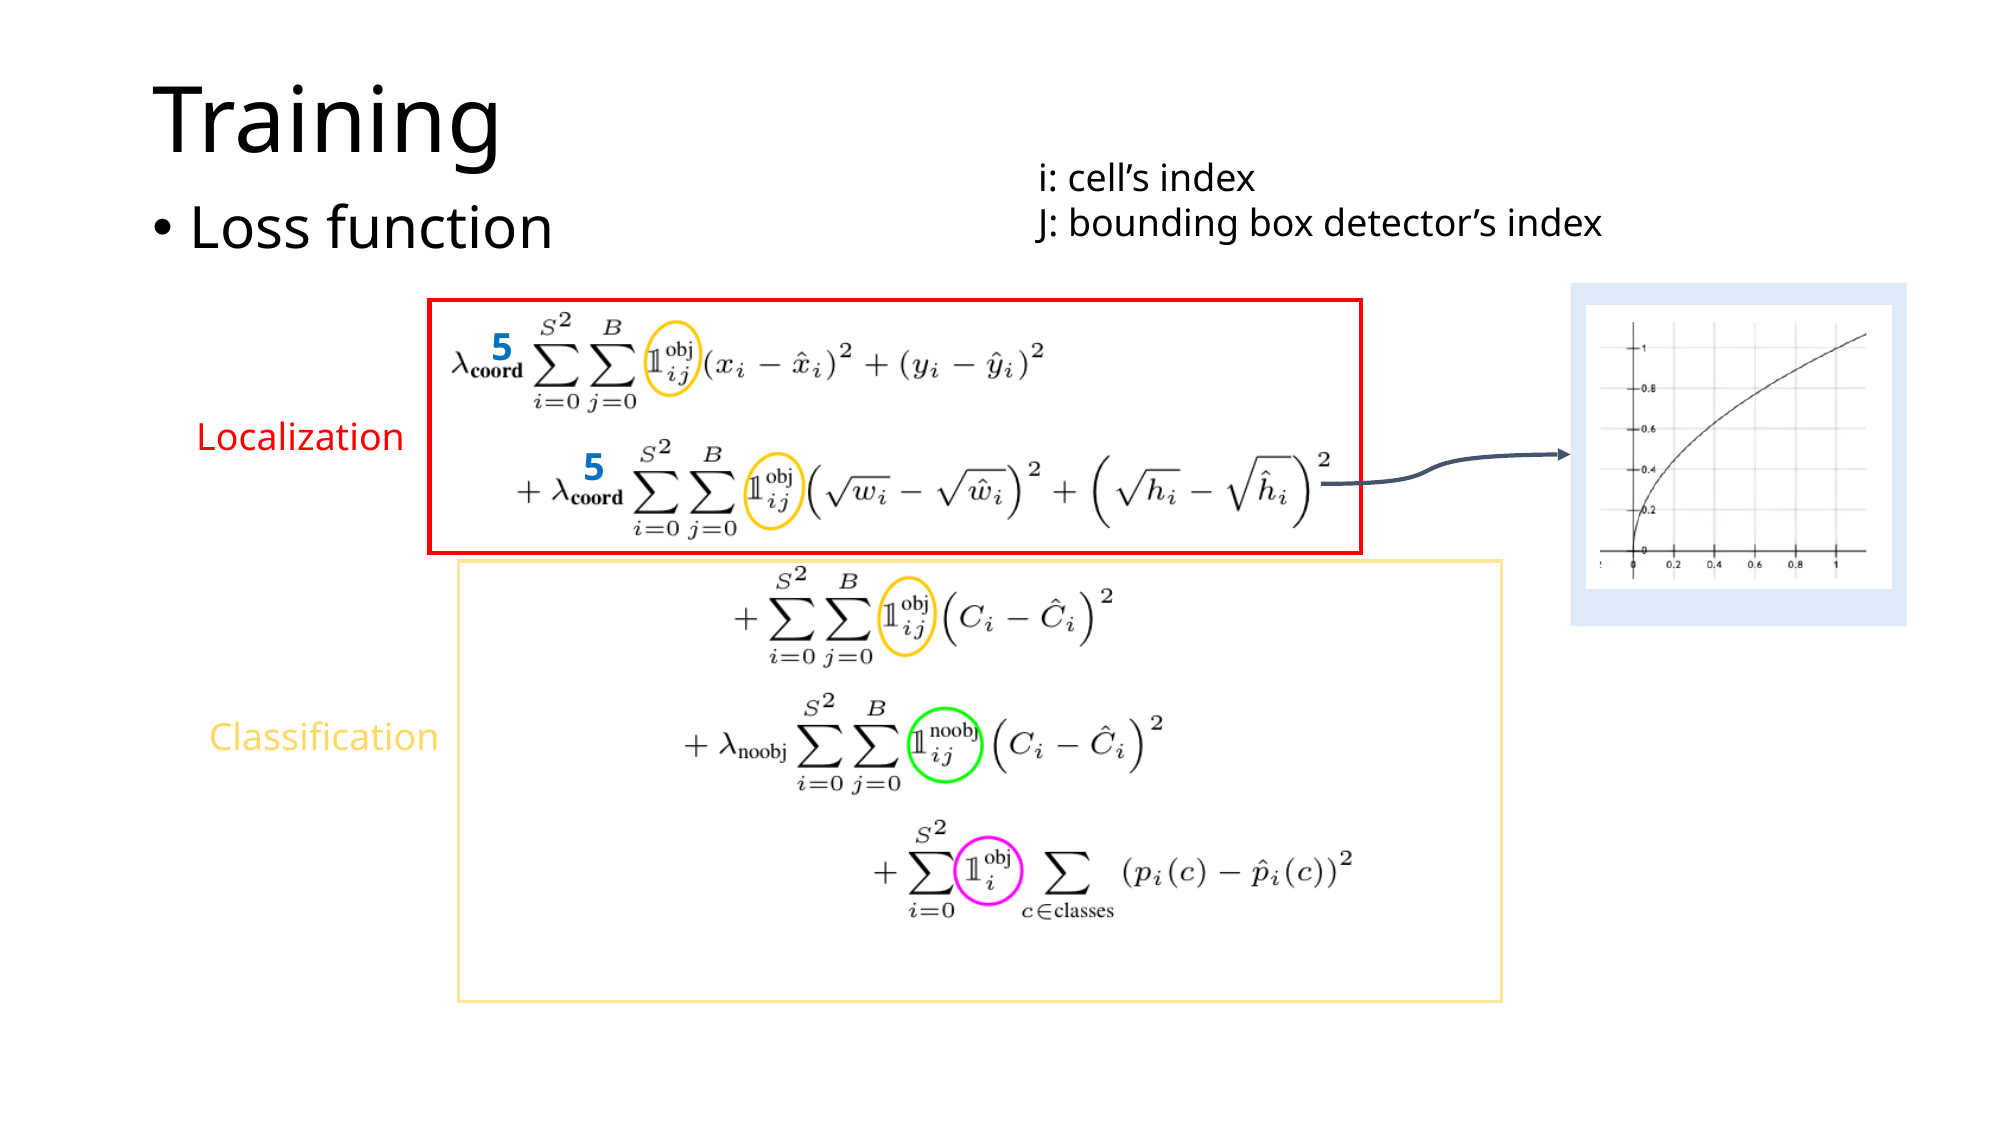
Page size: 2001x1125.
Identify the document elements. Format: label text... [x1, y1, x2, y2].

text_box i: cell’s index J: bounding box detector’s index [1023, 146, 1619, 252]
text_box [1320, 454, 1571, 484]
picture [407, 279, 1385, 954]
text_box Localization [181, 405, 407, 466]
title Training [137, 13, 1863, 191]
text_box Classification [194, 705, 407, 766]
text_box [1570, 282, 1908, 627]
text_box [457, 560, 1503, 1003]
list Loss function [137, 191, 1863, 270]
picture [1585, 305, 1892, 589]
